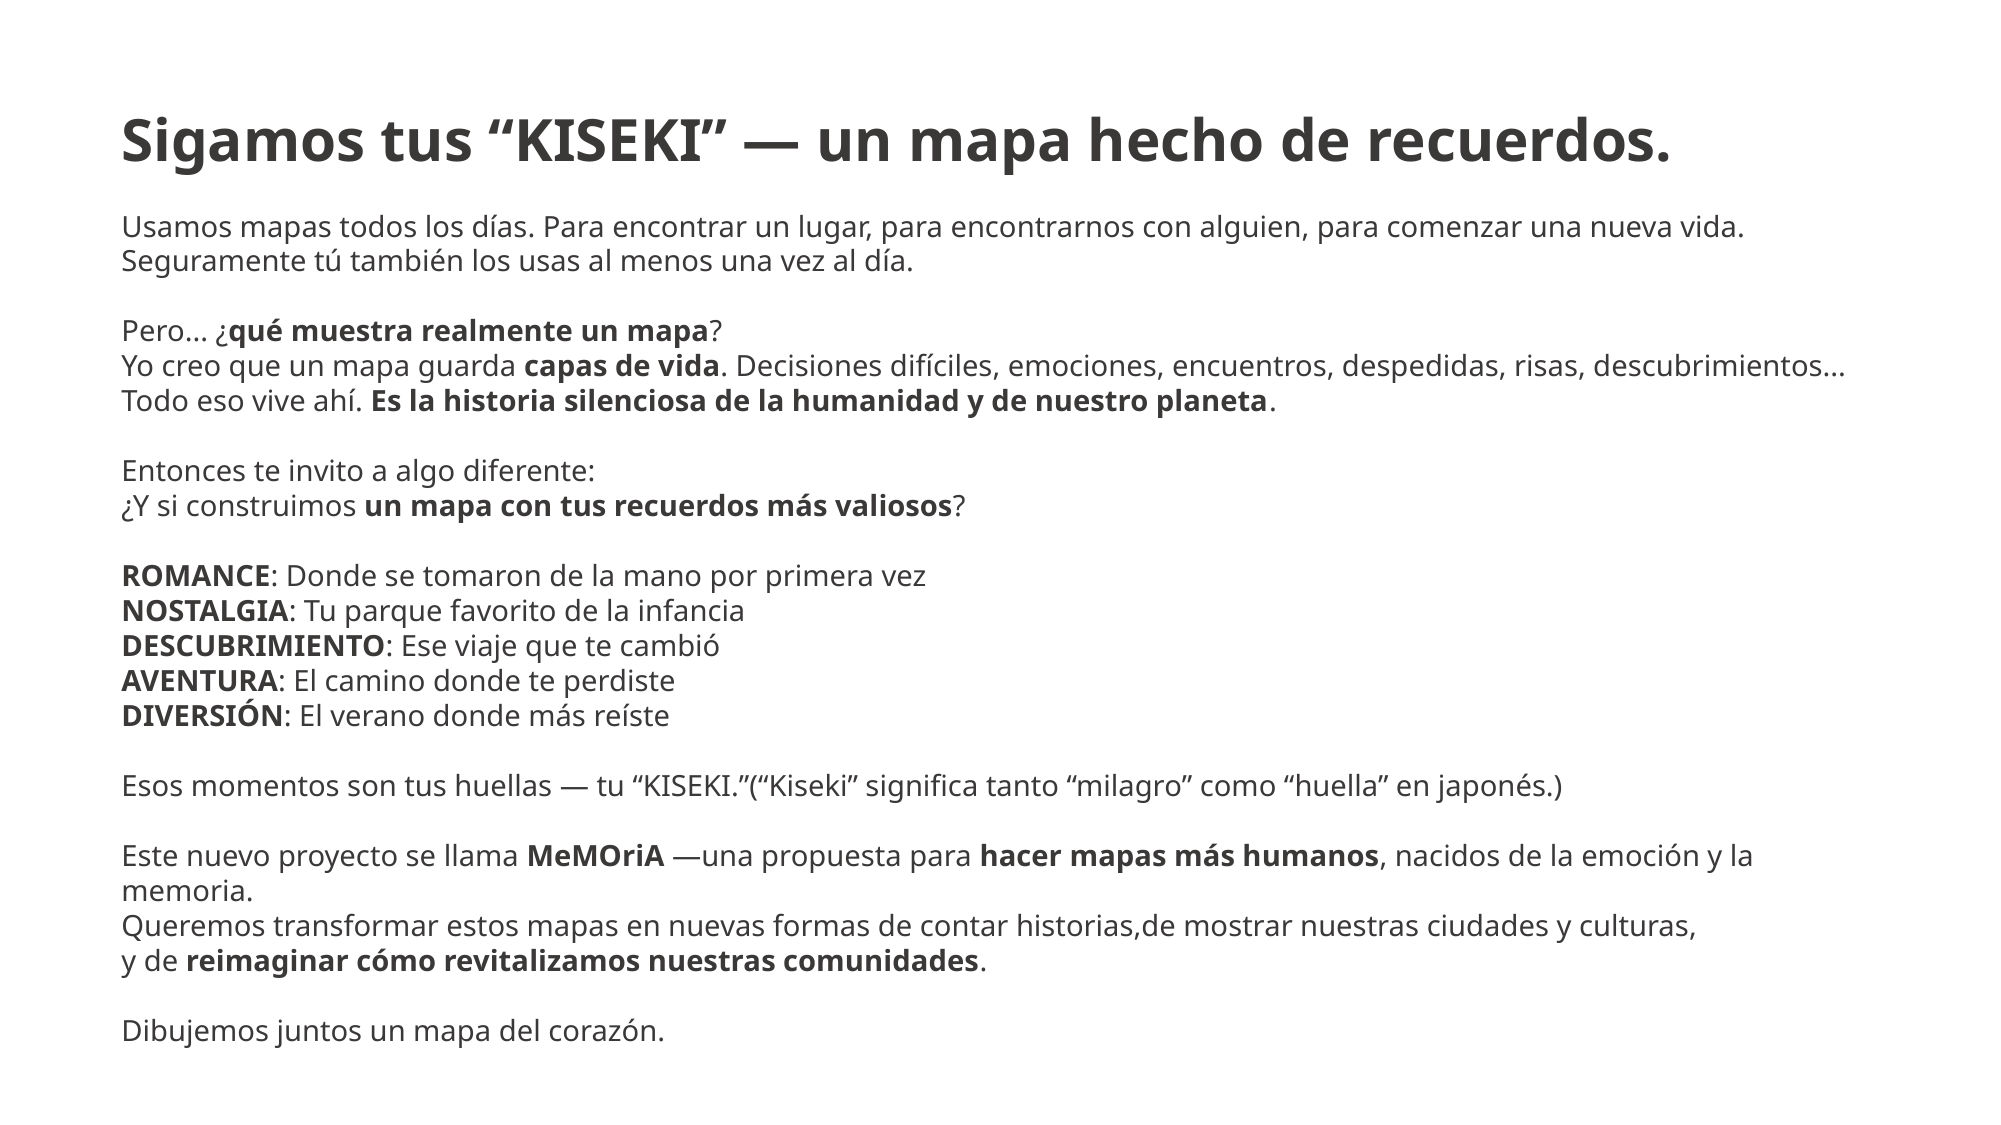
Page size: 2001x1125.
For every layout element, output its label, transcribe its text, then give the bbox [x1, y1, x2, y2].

text_box Sigamos tus “KISEKI” — un mapa hecho de recuerdos. Usamos mapas todos los días. Para encontrar un lugar, para encontrarnos con alguien, para comenzar una nueva vida. Seguramente tú también los usas al menos una vez al día. Pero... ¿qué muestra realmente un mapa? Yo creo que un mapa guarda capas de vida. Decisiones difíciles, emociones, encuentros, despedidas, risas, descubrimientos... Todo eso vive ahí. Es la historia silenciosa de la humanidad y de nuestro planeta. Entonces te invito a algo diferente: ¿Y si construimos un mapa con tus recuerdos más valiosos? ROMANCE: Donde se tomaron de la mano por primera vez NOSTALGIA: Tu parque favorito de la infancia DESCUBRIMIENTO: Ese viaje que te cambió AVENTURA: El camino donde te perdiste DIVERSIÓN: El verano donde más reíste Esos momentos son tus huellas — tu “KISEKI.”(“Kiseki” significa tanto “milagro” como “huella” en japonés.) Este nuevo proyecto se llama MeMOriA —una propuesta para hacer mapas más humanos, nacidos de la emoción y la memoria. Queremos transformar estos mapas en nuevas formas de contar historias,de mostrar nuestras ciudades y culturas, y de reimaginar cómo revitalizamos nuestras comunidades. Dibujemos juntos un mapa del corazón. [106, 95, 1894, 1055]
